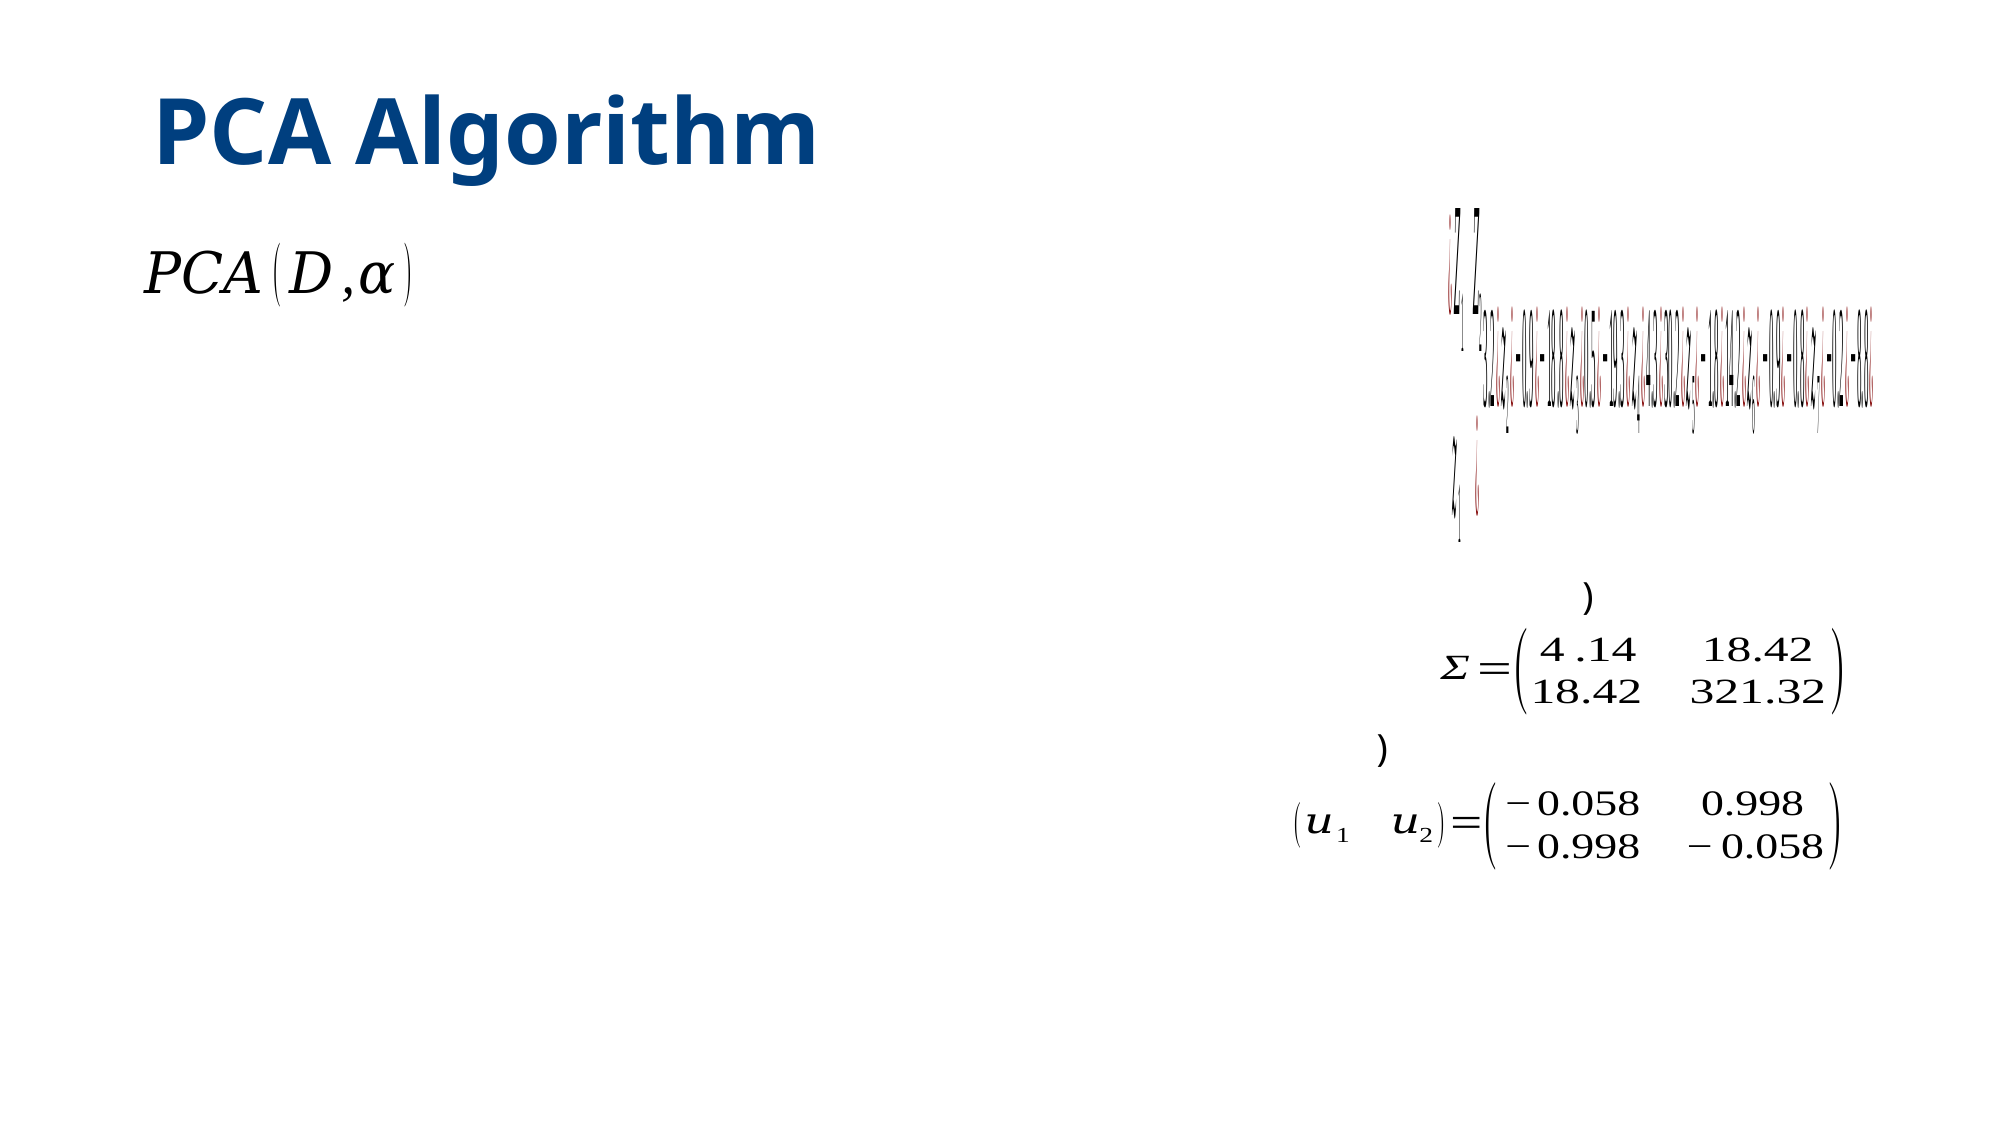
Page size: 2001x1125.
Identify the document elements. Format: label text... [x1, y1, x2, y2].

title PCA Algorithm [137, 59, 1863, 210]
